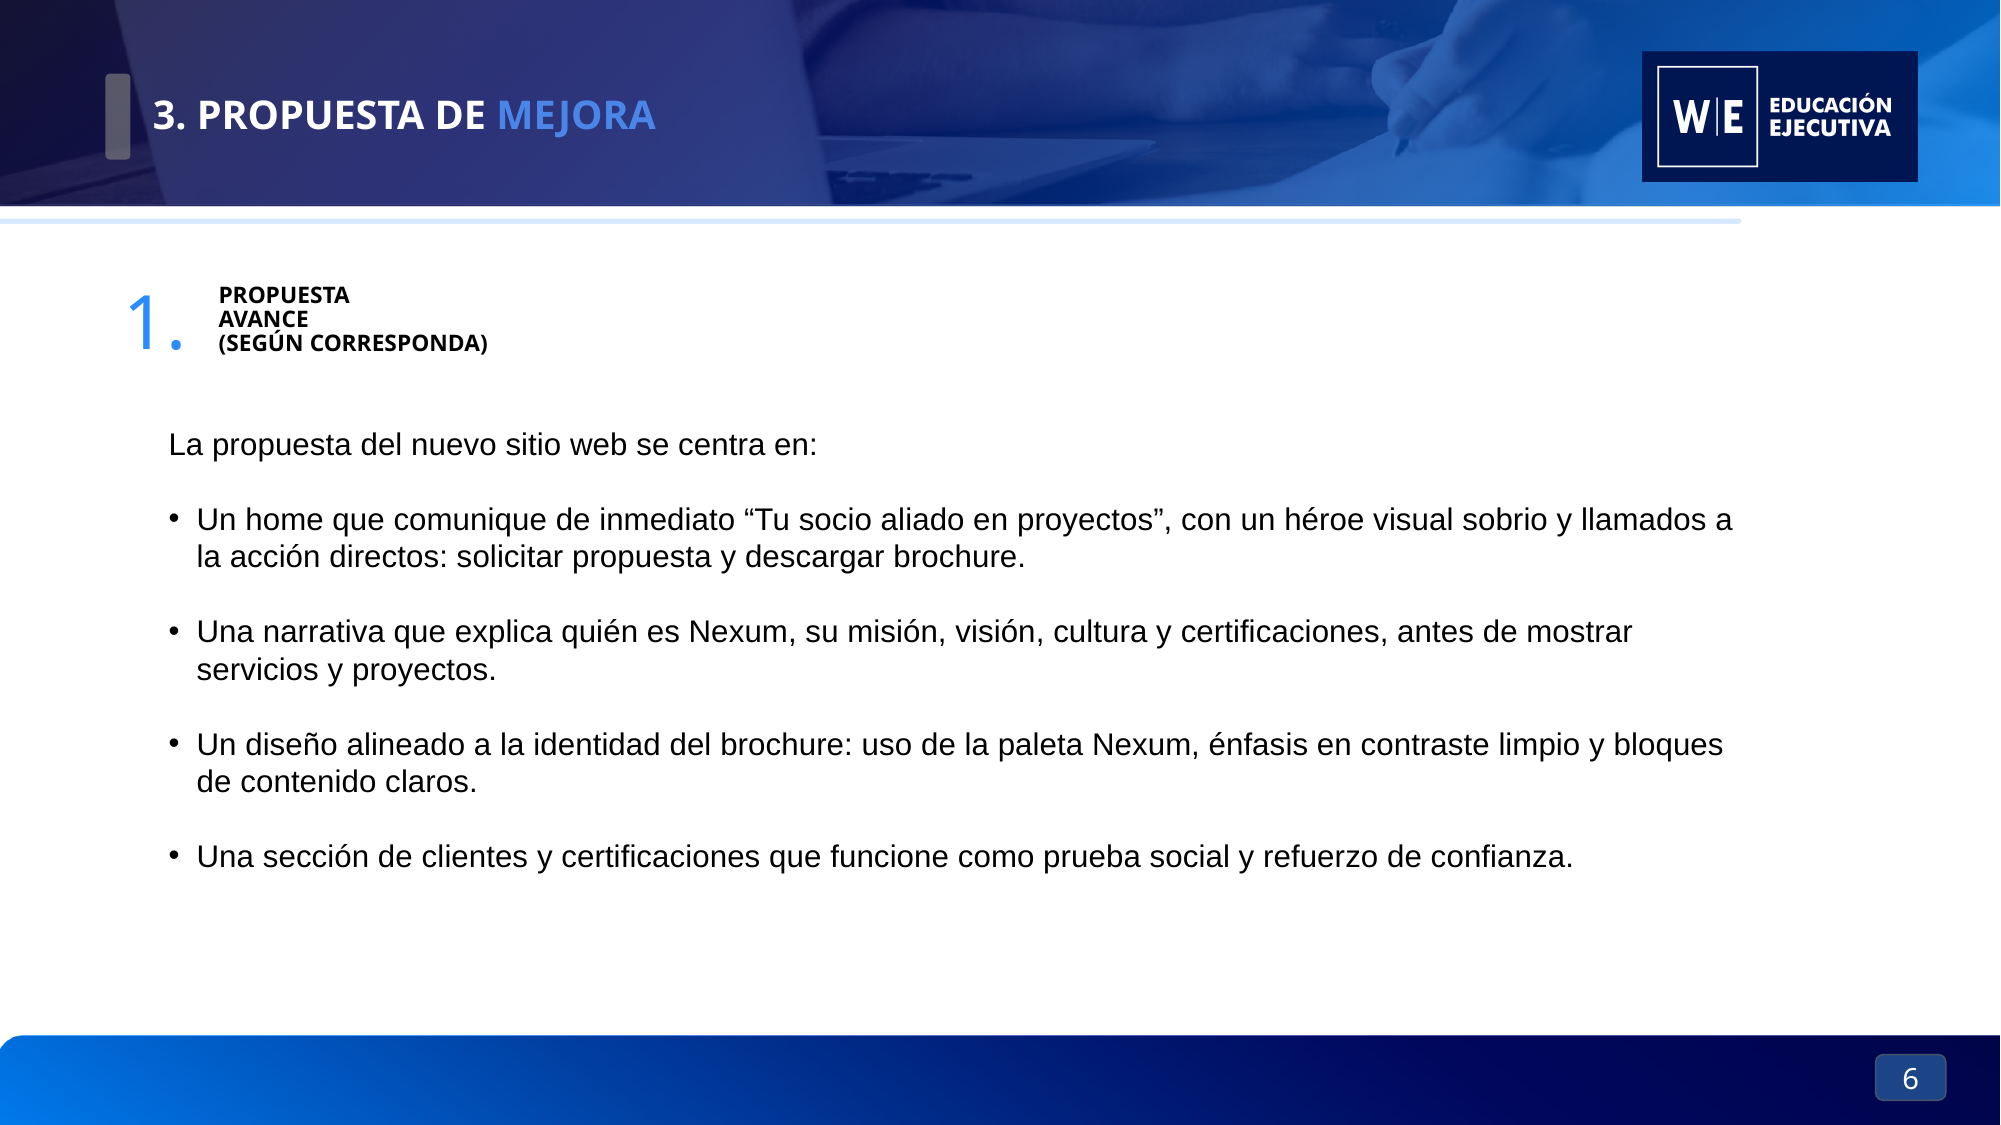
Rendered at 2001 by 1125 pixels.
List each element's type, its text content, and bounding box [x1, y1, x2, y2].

text_box 1. [105, 267, 204, 373]
text_box PROPUESTA AVANCE (SEGÚN CORRESPONDA) [203, 275, 650, 365]
text_box La propuesta del nuevo sitio web se centra en: Un home que comunique de inmediato “Tu socio aliado en proyectos”, con un héroe visual sobrio y llamados a la acción directos: solicitar propuesta y descargar brochure. Una narrativa que explica quién es Nexum, su misión, visión, cultura y certificaciones, antes de mostrar servicios y proyectos. Un diseño alineado a la identidad del brochure: uso de la paleta Nexum, énfasis en contraste limpio y bloques de contenido claros. Una sección de clientes y certificaciones que funcione como prueba social y refuerzo de confianza. [153, 417, 1781, 882]
picture [0, 1014, 2000, 1125]
picture [0, 0, 2000, 237]
